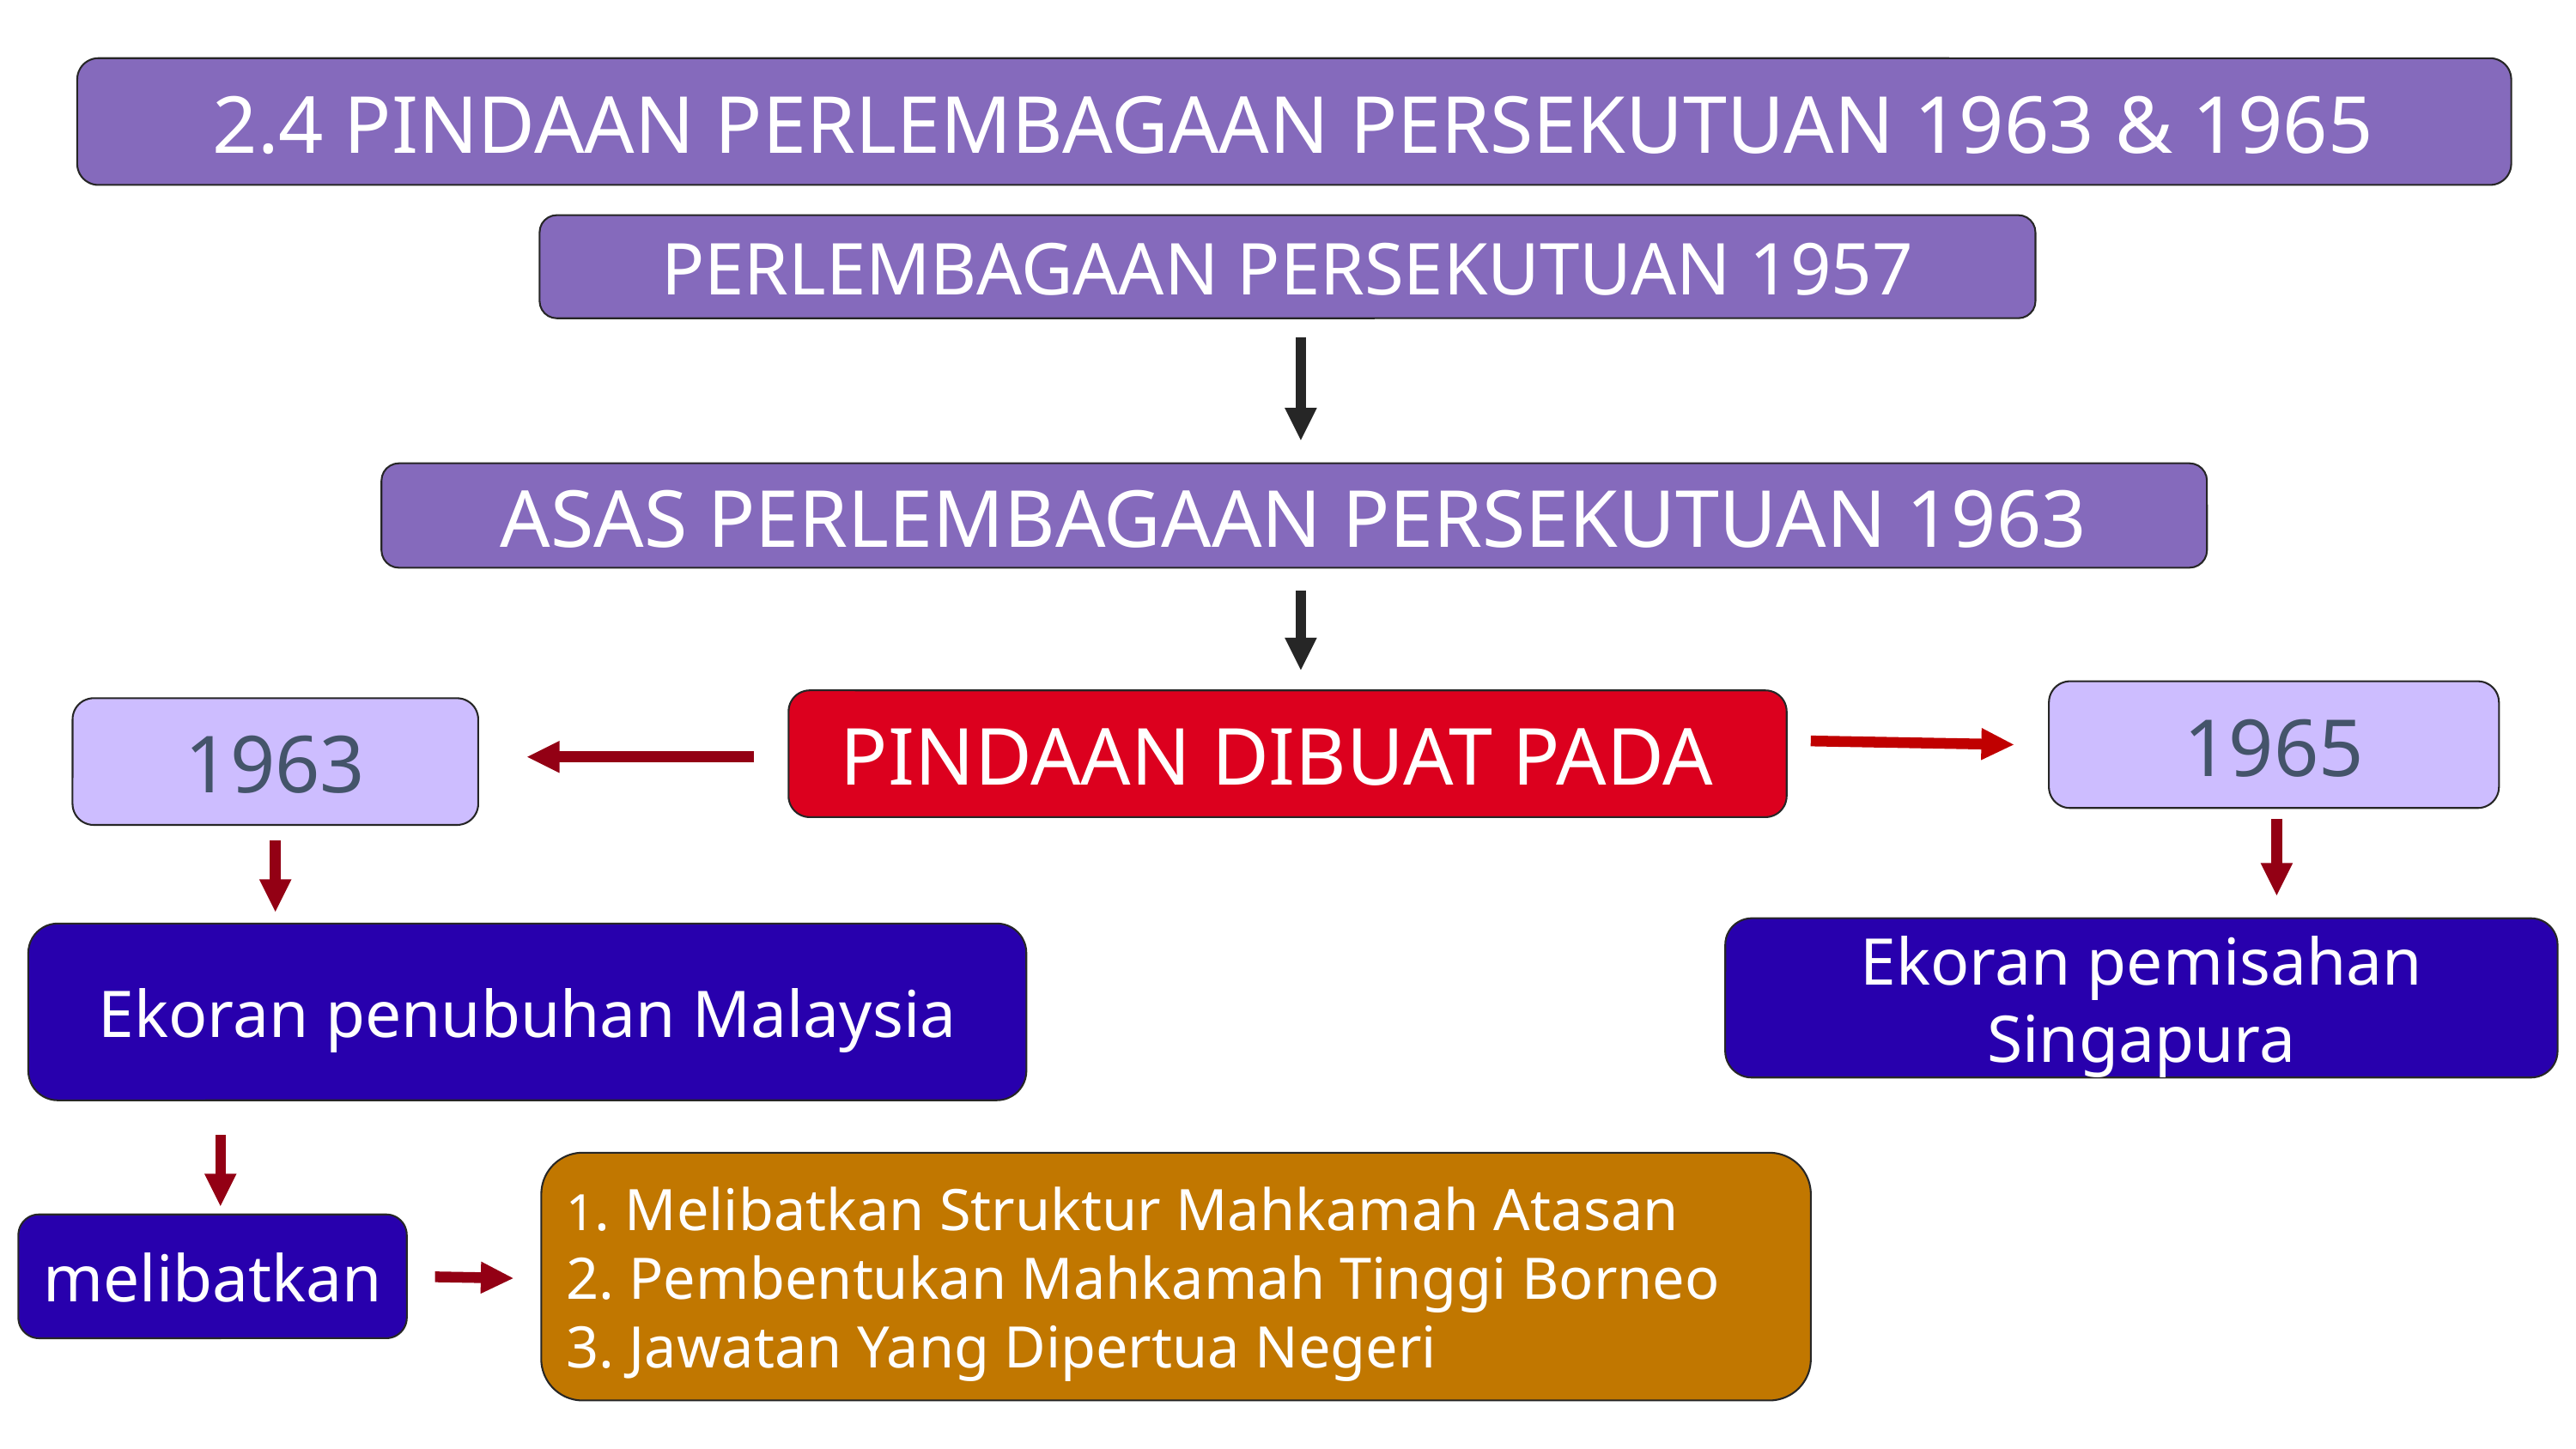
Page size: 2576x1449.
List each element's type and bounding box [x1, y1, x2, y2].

text_box [18, 58, 2558, 1401]
